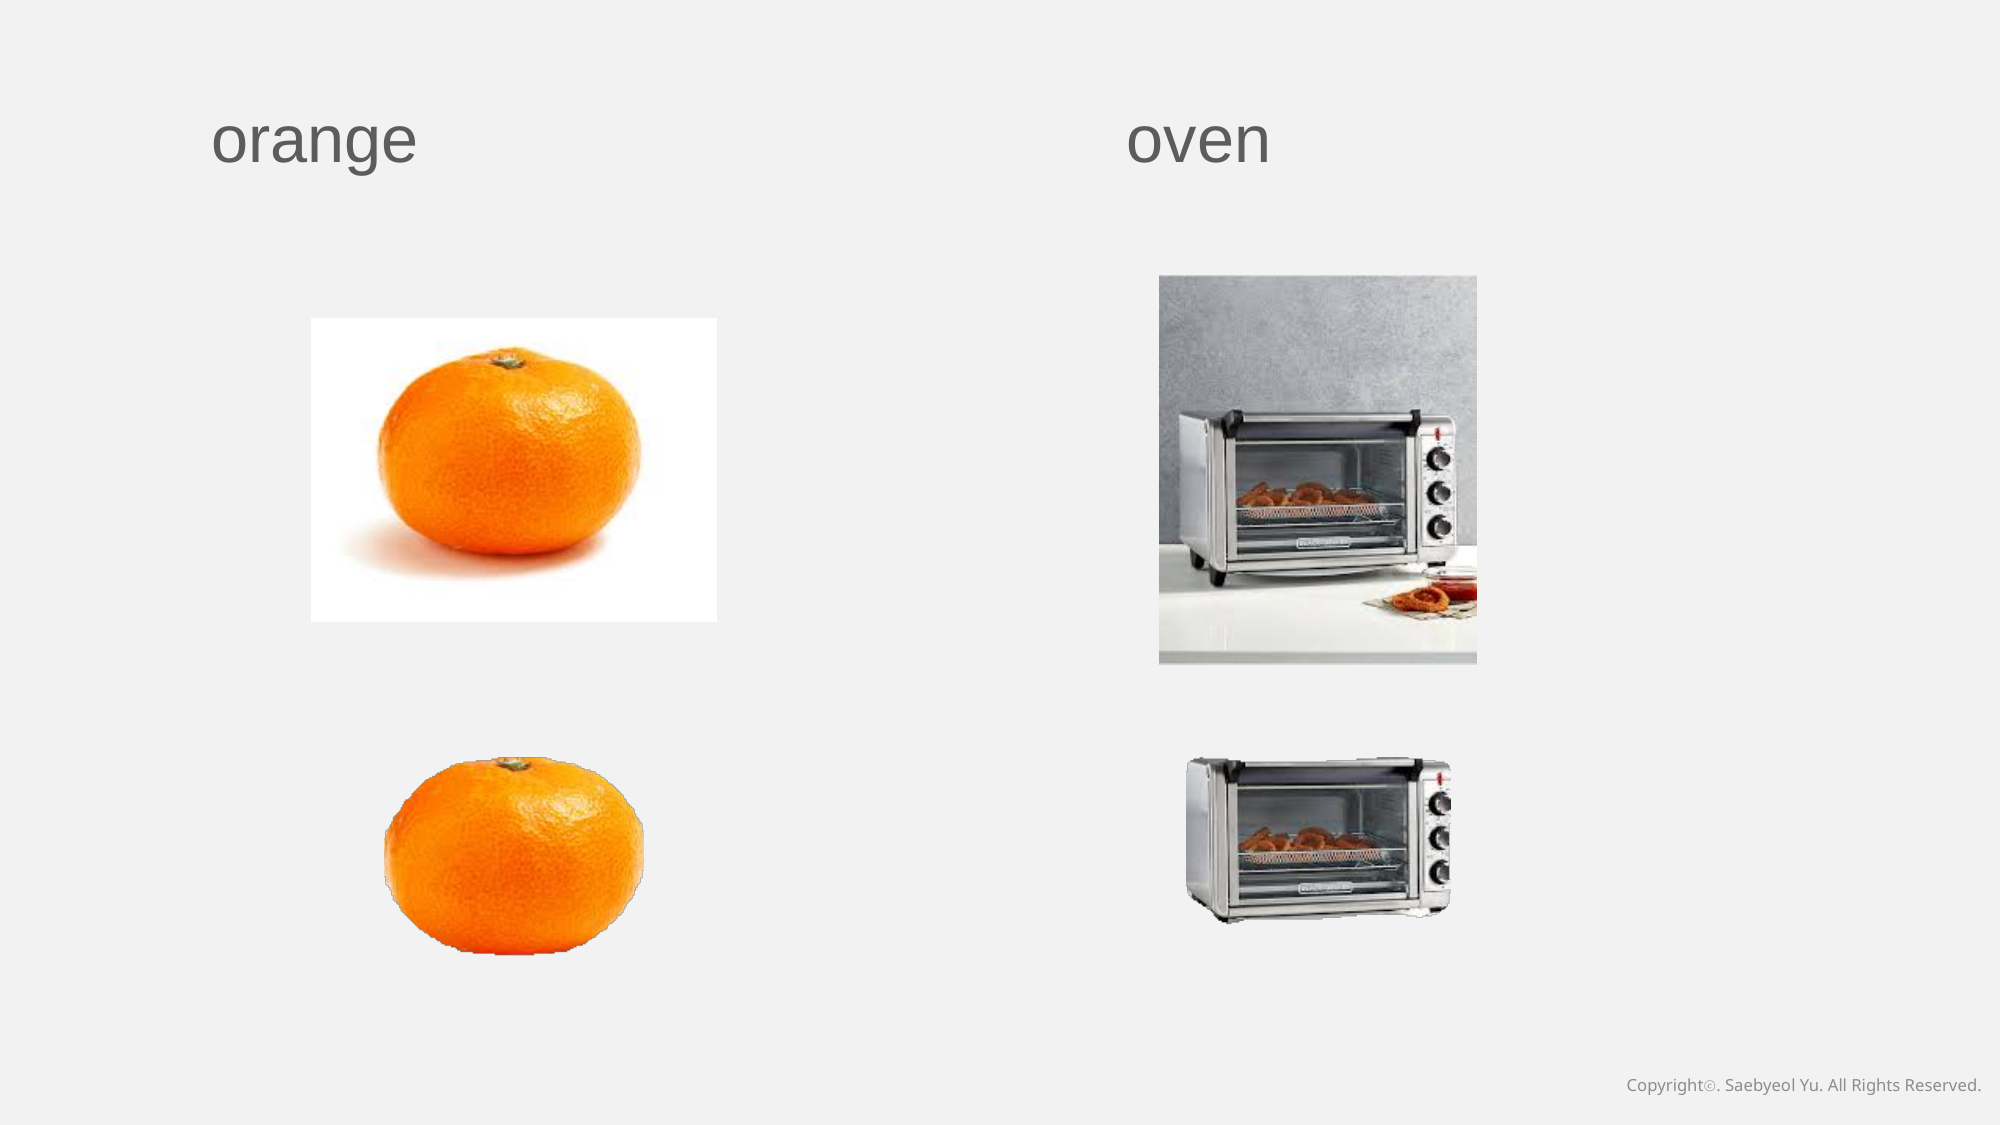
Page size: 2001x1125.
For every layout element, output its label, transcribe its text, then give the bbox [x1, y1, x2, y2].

picture [311, 318, 717, 622]
picture [1159, 275, 1478, 665]
picture [384, 756, 644, 960]
text_box oven [999, 88, 1399, 183]
text_box orange [116, 88, 515, 183]
picture [1186, 756, 1451, 932]
